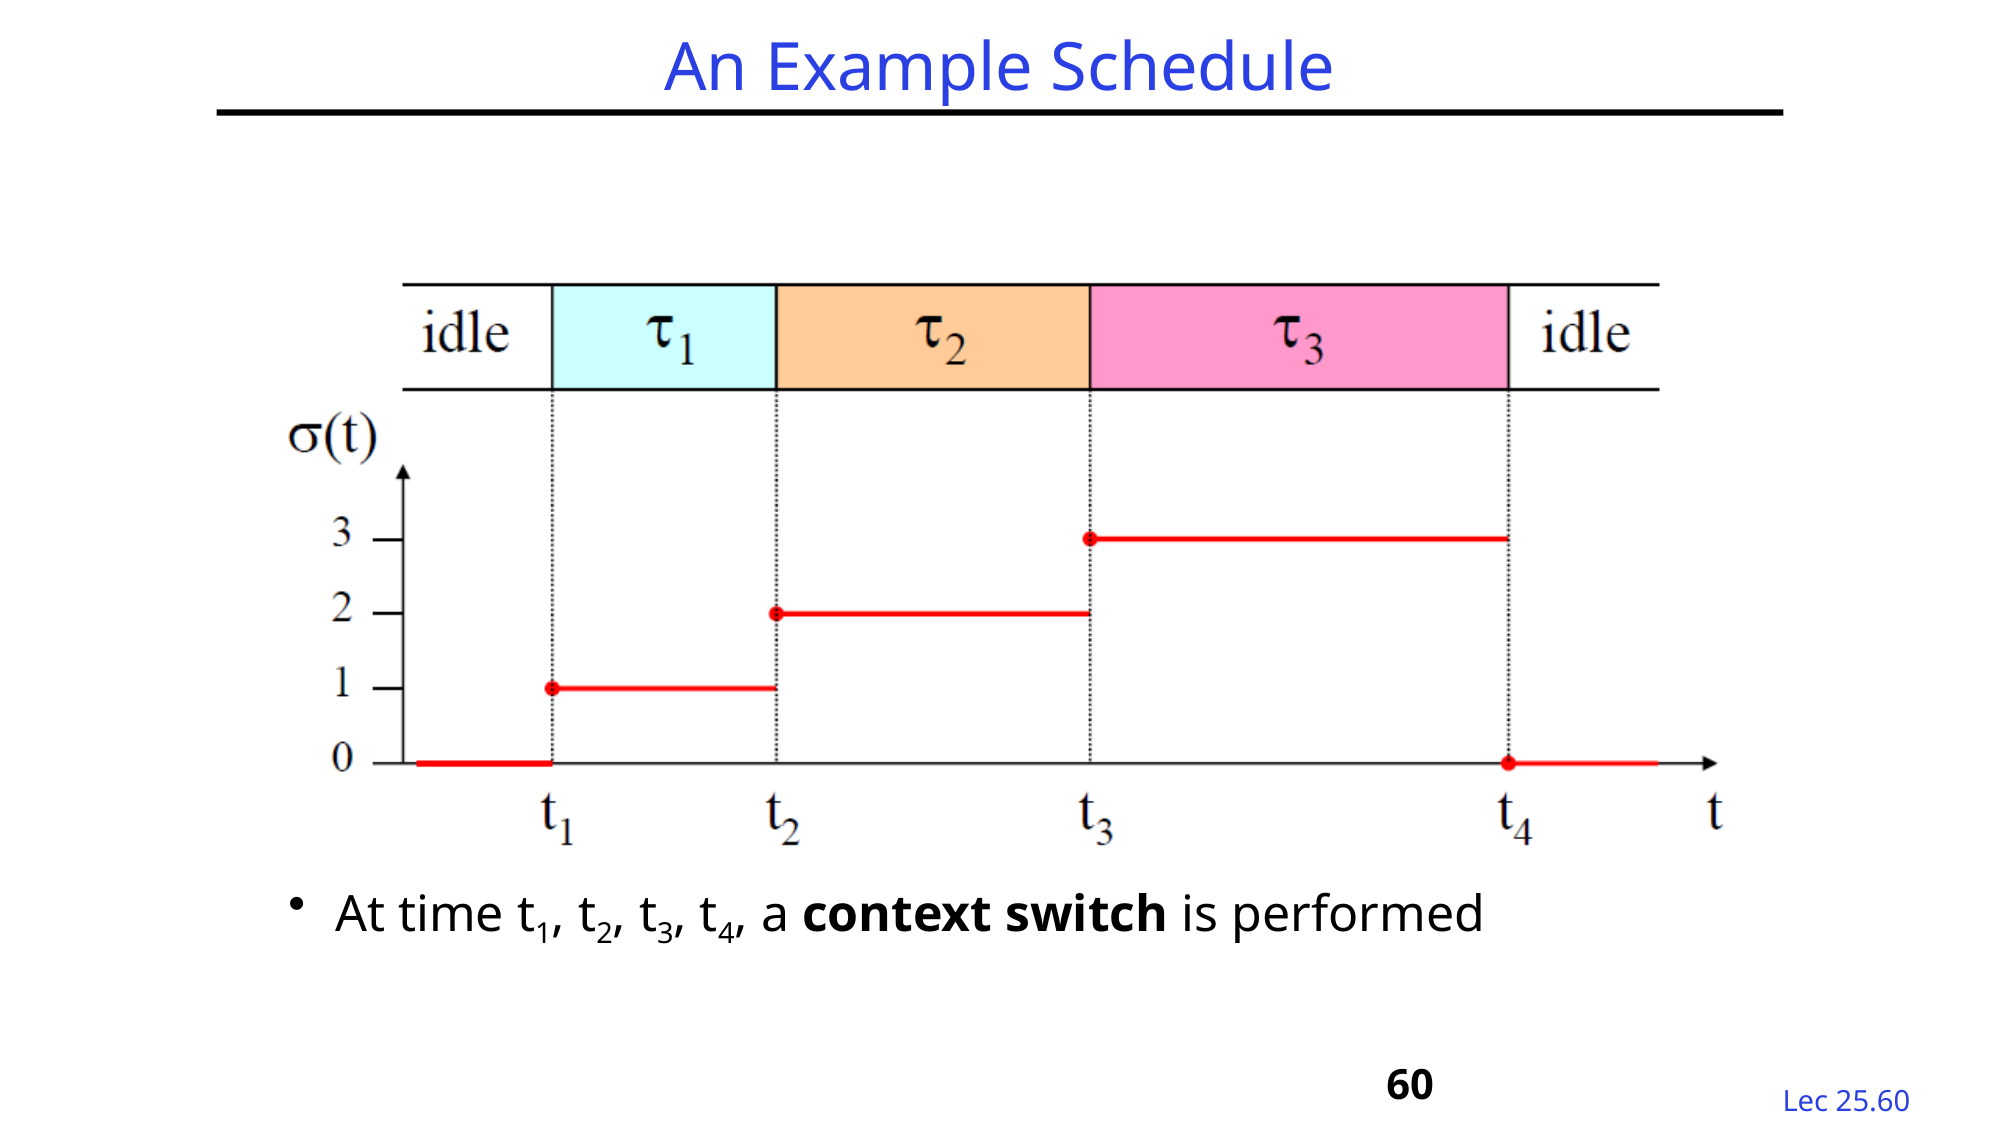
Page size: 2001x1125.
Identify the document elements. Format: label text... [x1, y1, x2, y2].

list At time t1, t2, t3, t4, a context switch is performed [273, 875, 1750, 1032]
slide_number 60 [1136, 1050, 1450, 1125]
title An Example Schedule [216, 24, 1784, 113]
picture [273, 274, 1727, 851]
